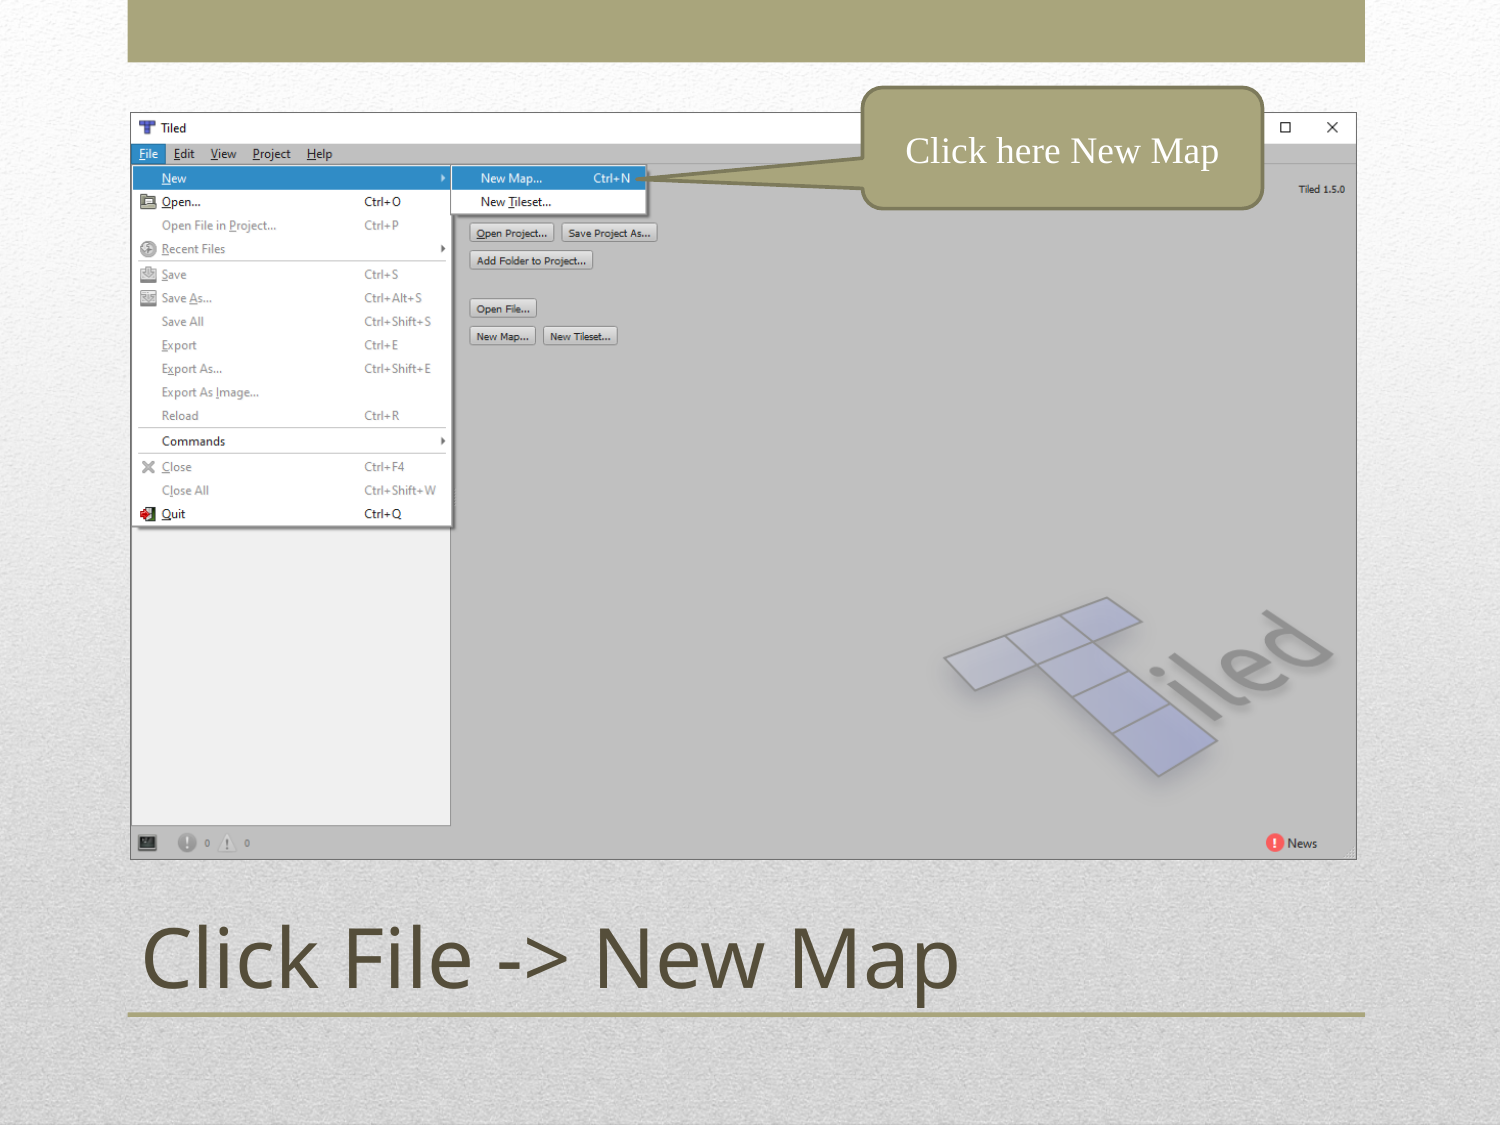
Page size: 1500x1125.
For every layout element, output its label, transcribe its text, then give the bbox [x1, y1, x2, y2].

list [130, 111, 1358, 860]
text_box Click here New Map [860, 85, 1265, 111]
title Click File -> New Map [125, 863, 1238, 1013]
